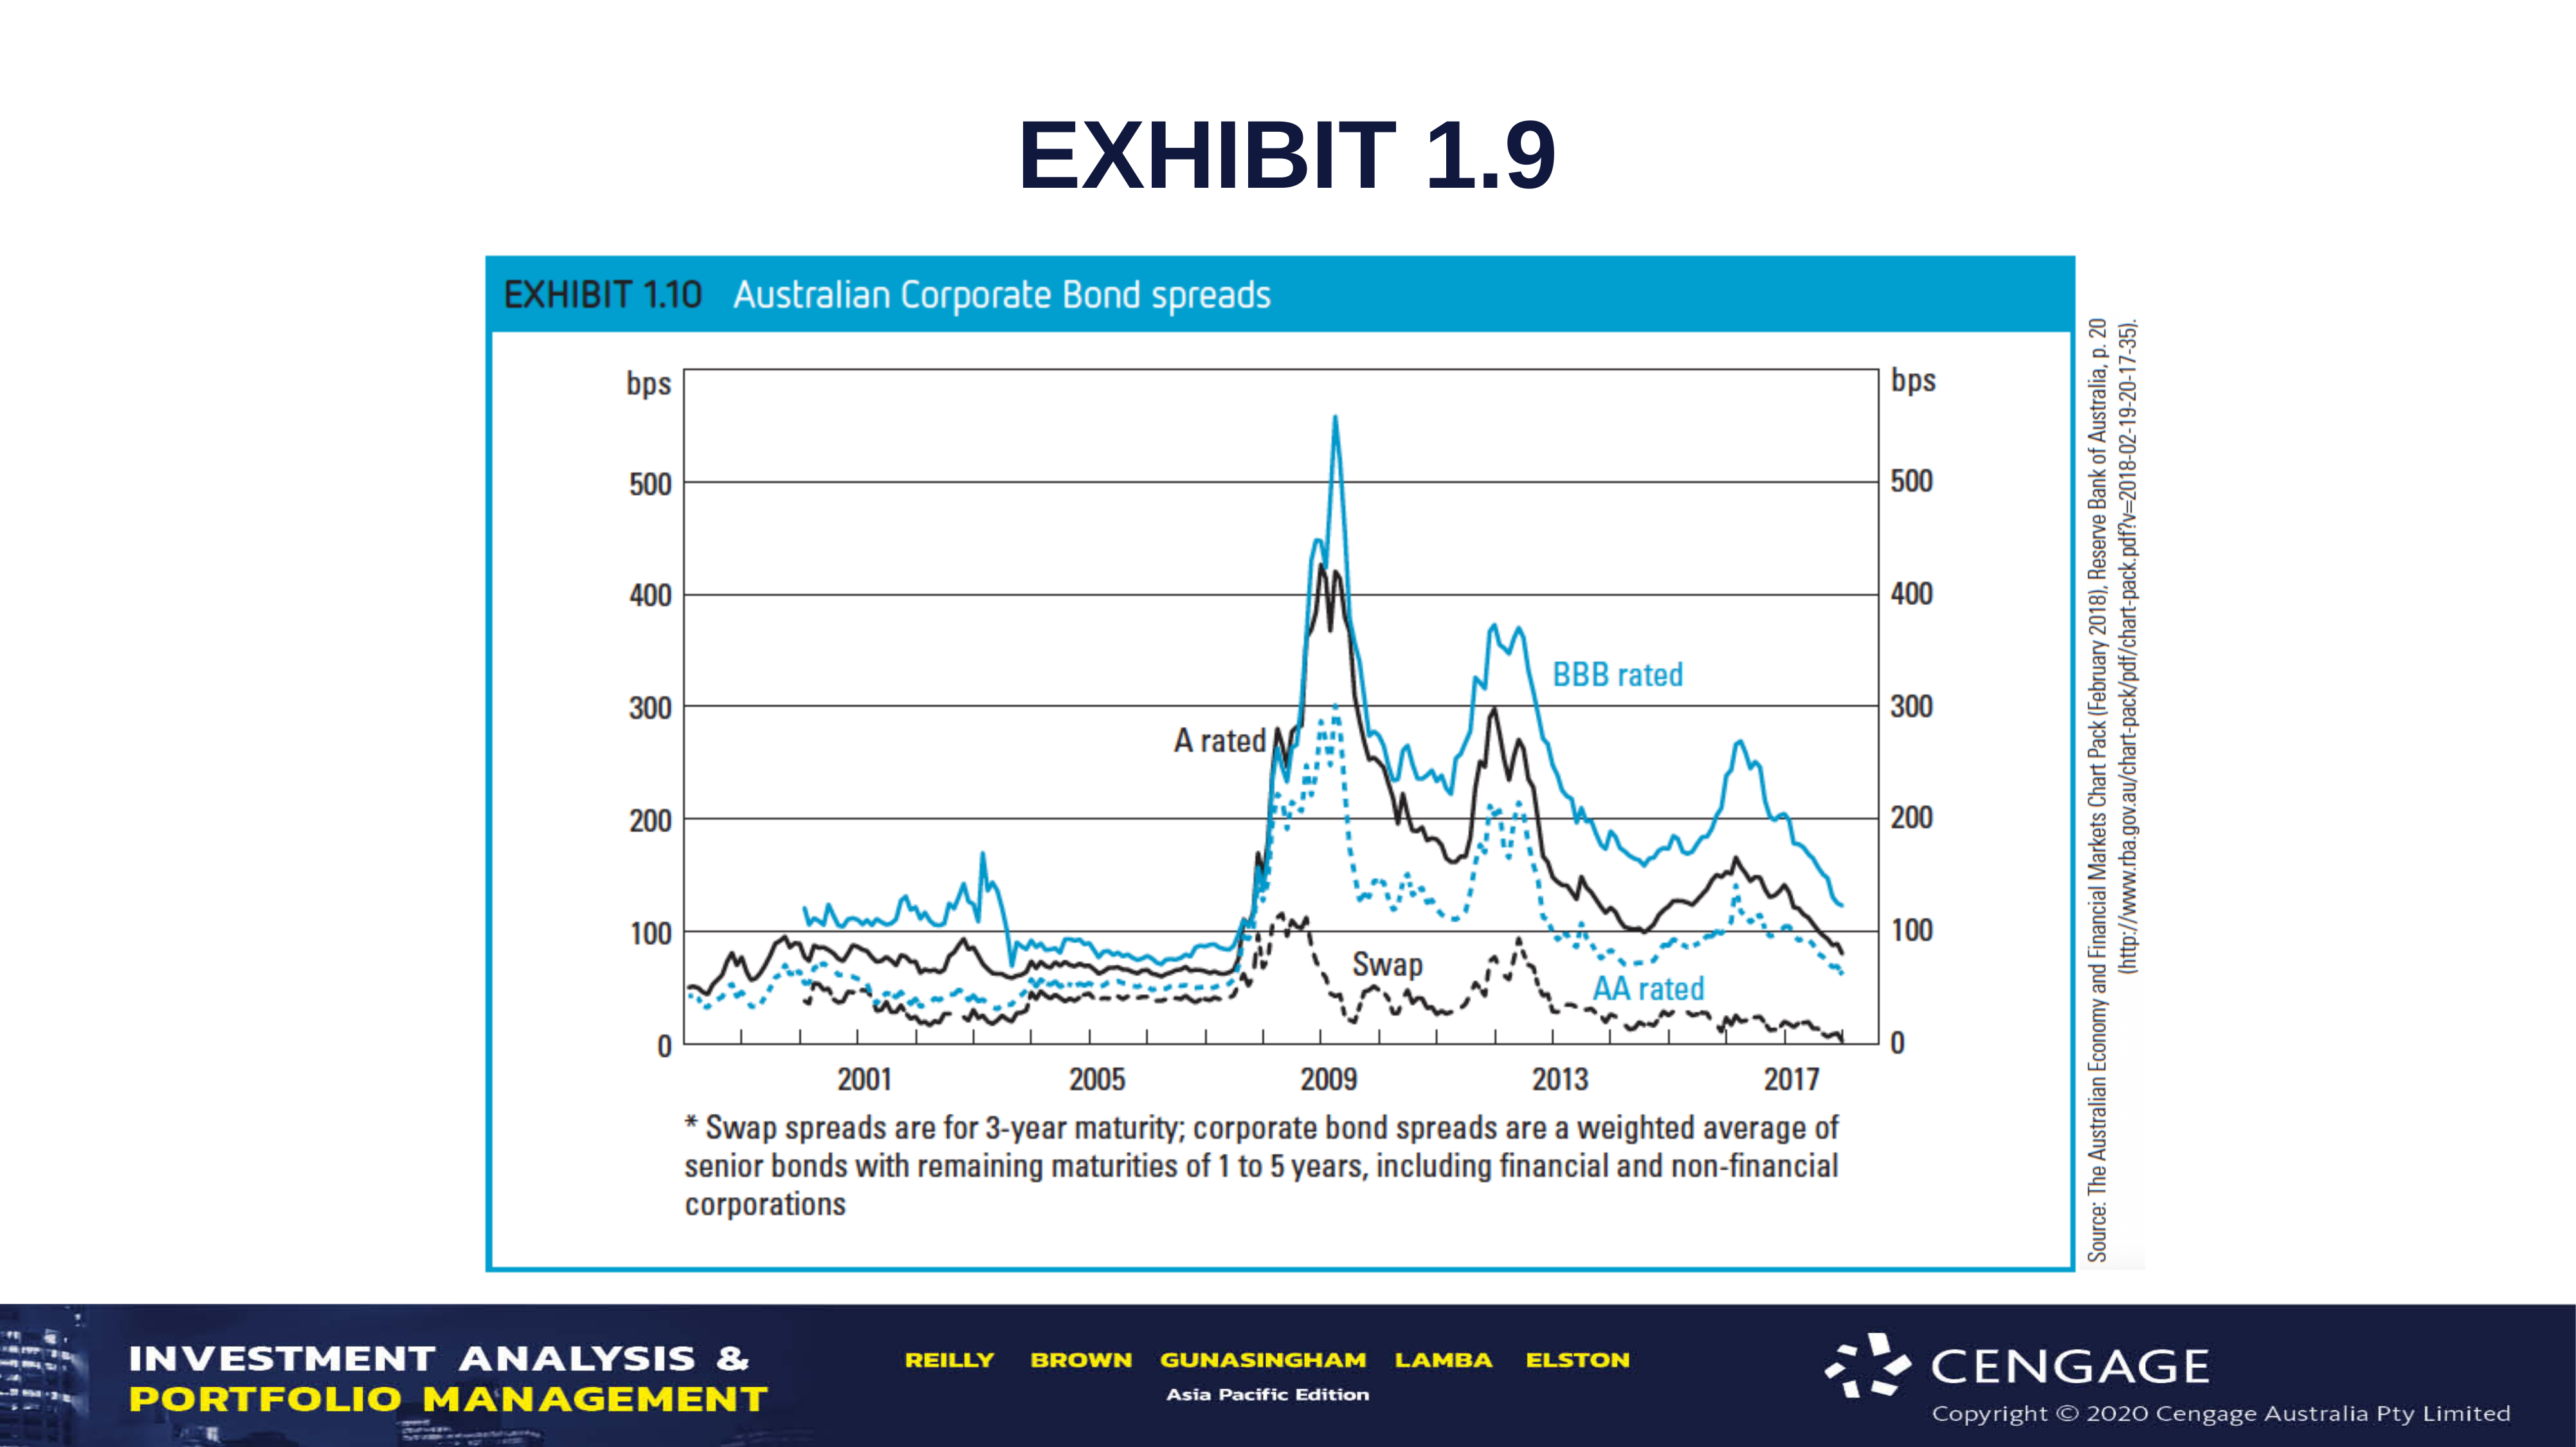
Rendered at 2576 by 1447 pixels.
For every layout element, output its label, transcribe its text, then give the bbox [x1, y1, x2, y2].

picture [0, 0, 2576, 1447]
title EXHIBIT 1.9 [456, 17, 2120, 297]
